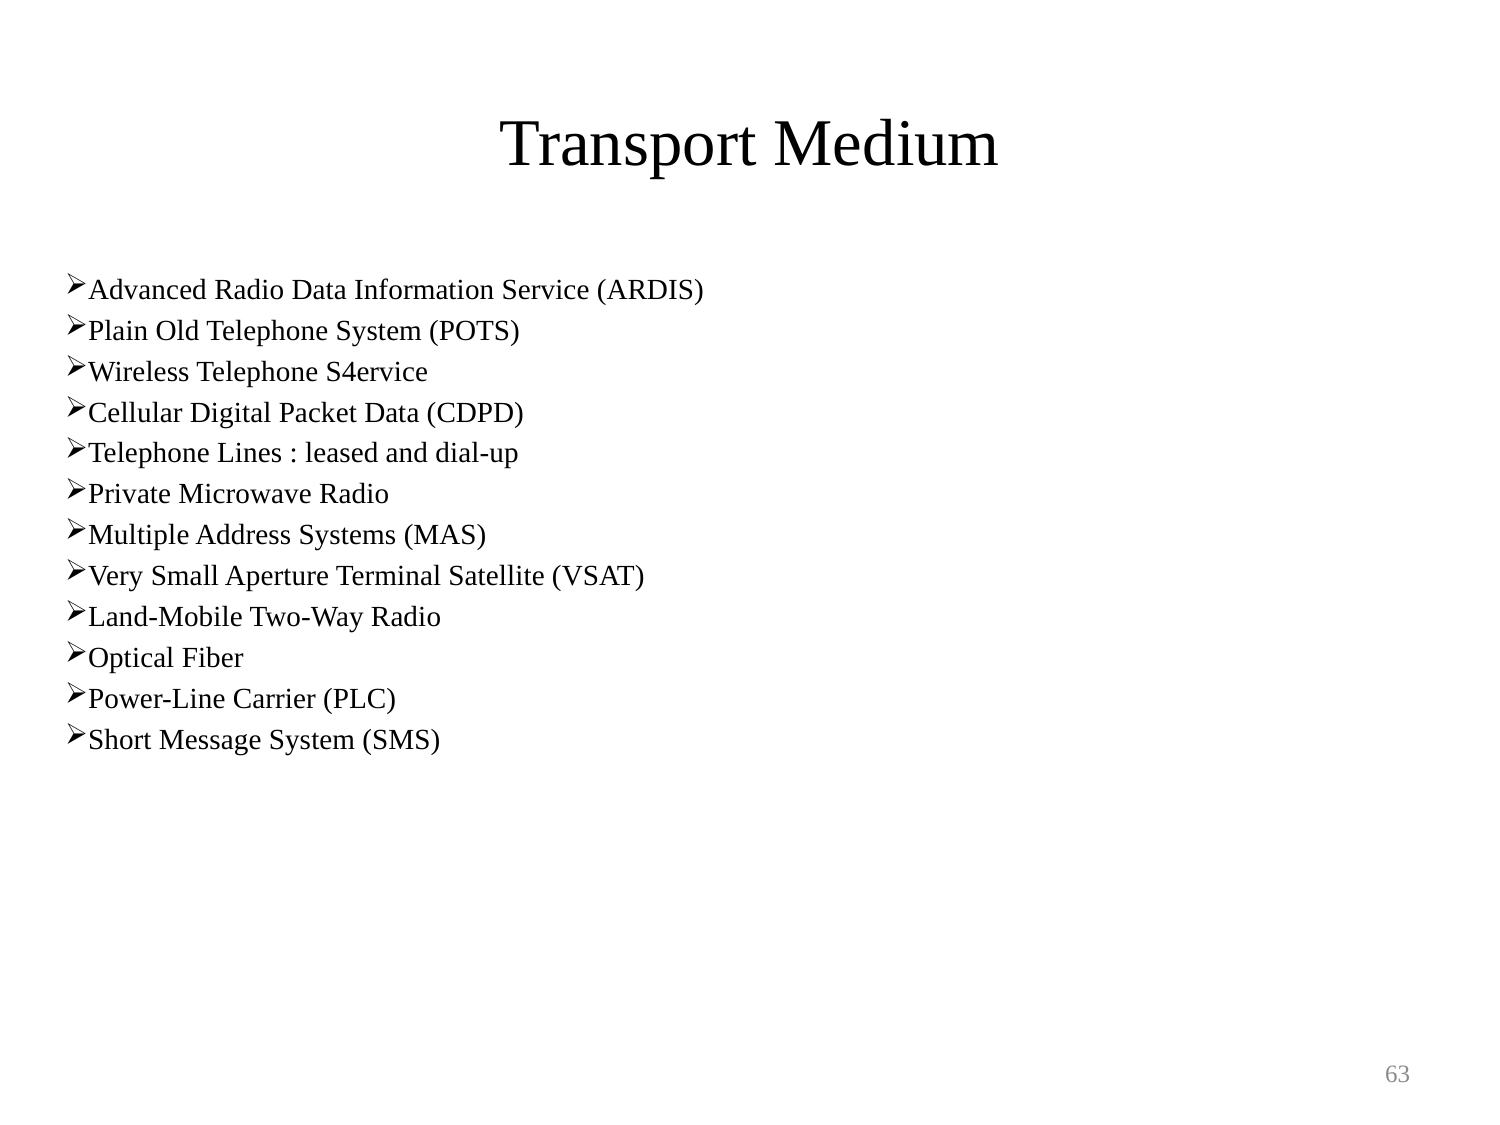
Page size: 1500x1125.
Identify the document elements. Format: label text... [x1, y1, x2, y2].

slide_number 63 [1074, 1042, 1425, 1103]
list Advanced Radio Data Information Service (ARDIS) Plain Old Telephone System (POTS) Wireless Telephone S4ervice Cellular Digital Packet Data (CDPD) Telephone Lines : leased and dial-up Private Microwave Radio Multiple Address Systems (MAS) Very Small Aperture Terminal Satellite (VSAT) Land-Mobile Two-Way Radio Optical Fiber Power-Line Carrier (PLC) Short Message System (SMS) [50, 262, 750, 1005]
title Transport Medium [75, 45, 1425, 233]
